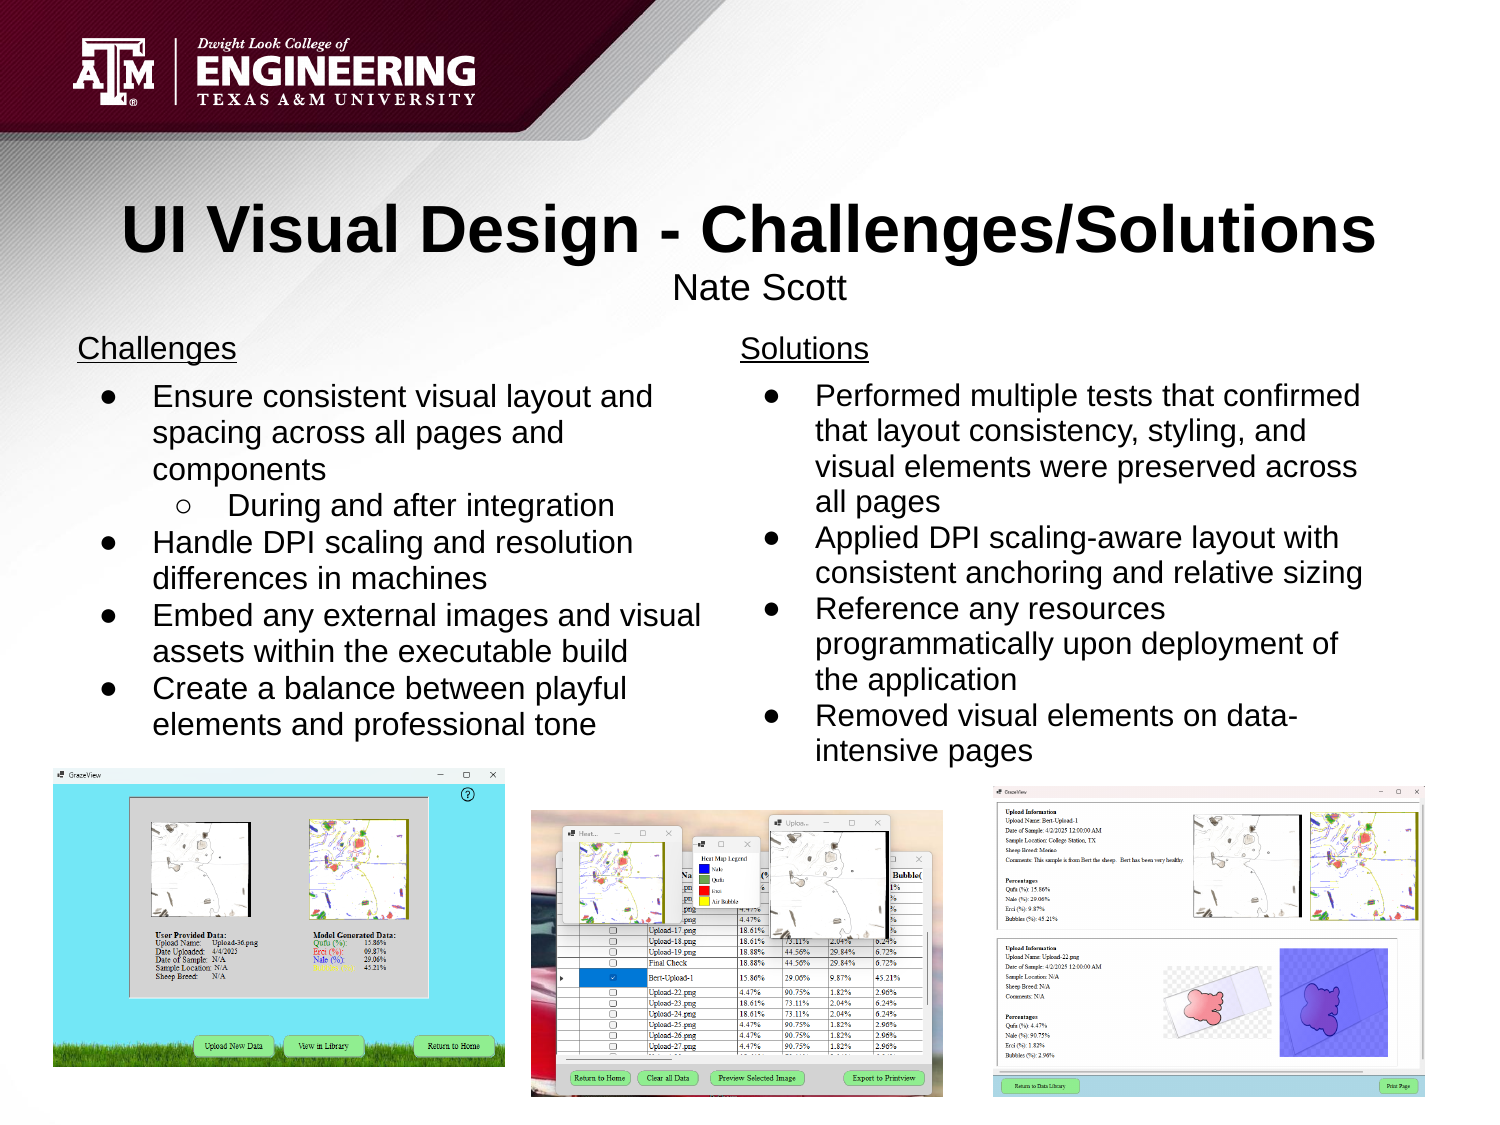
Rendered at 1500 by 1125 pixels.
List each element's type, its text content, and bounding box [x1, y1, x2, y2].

picture [0, 0, 1500, 1125]
list Challenges Ensure consistent visual layout and spacing across all pages and components During and after integration Handle DPI scaling and resolution differences in machines Embed any external images and visual assets within the executable build Create a balance between playful elements and professional tone [62, 323, 725, 849]
title Nate Scott [640, 247, 879, 324]
title UI Visual Design - Challenges/Solutions [75, 159, 1425, 292]
list Solutions Performed multiple tests that confirmed that layout consistency, styling, and visual elements were preserved across all pages Applied DPI scaling-aware layout with consistent anchoring and relative sizing Reference any resources programmatically upon deployment of the application Removed visual elements on data-intensive pages [725, 323, 1400, 849]
